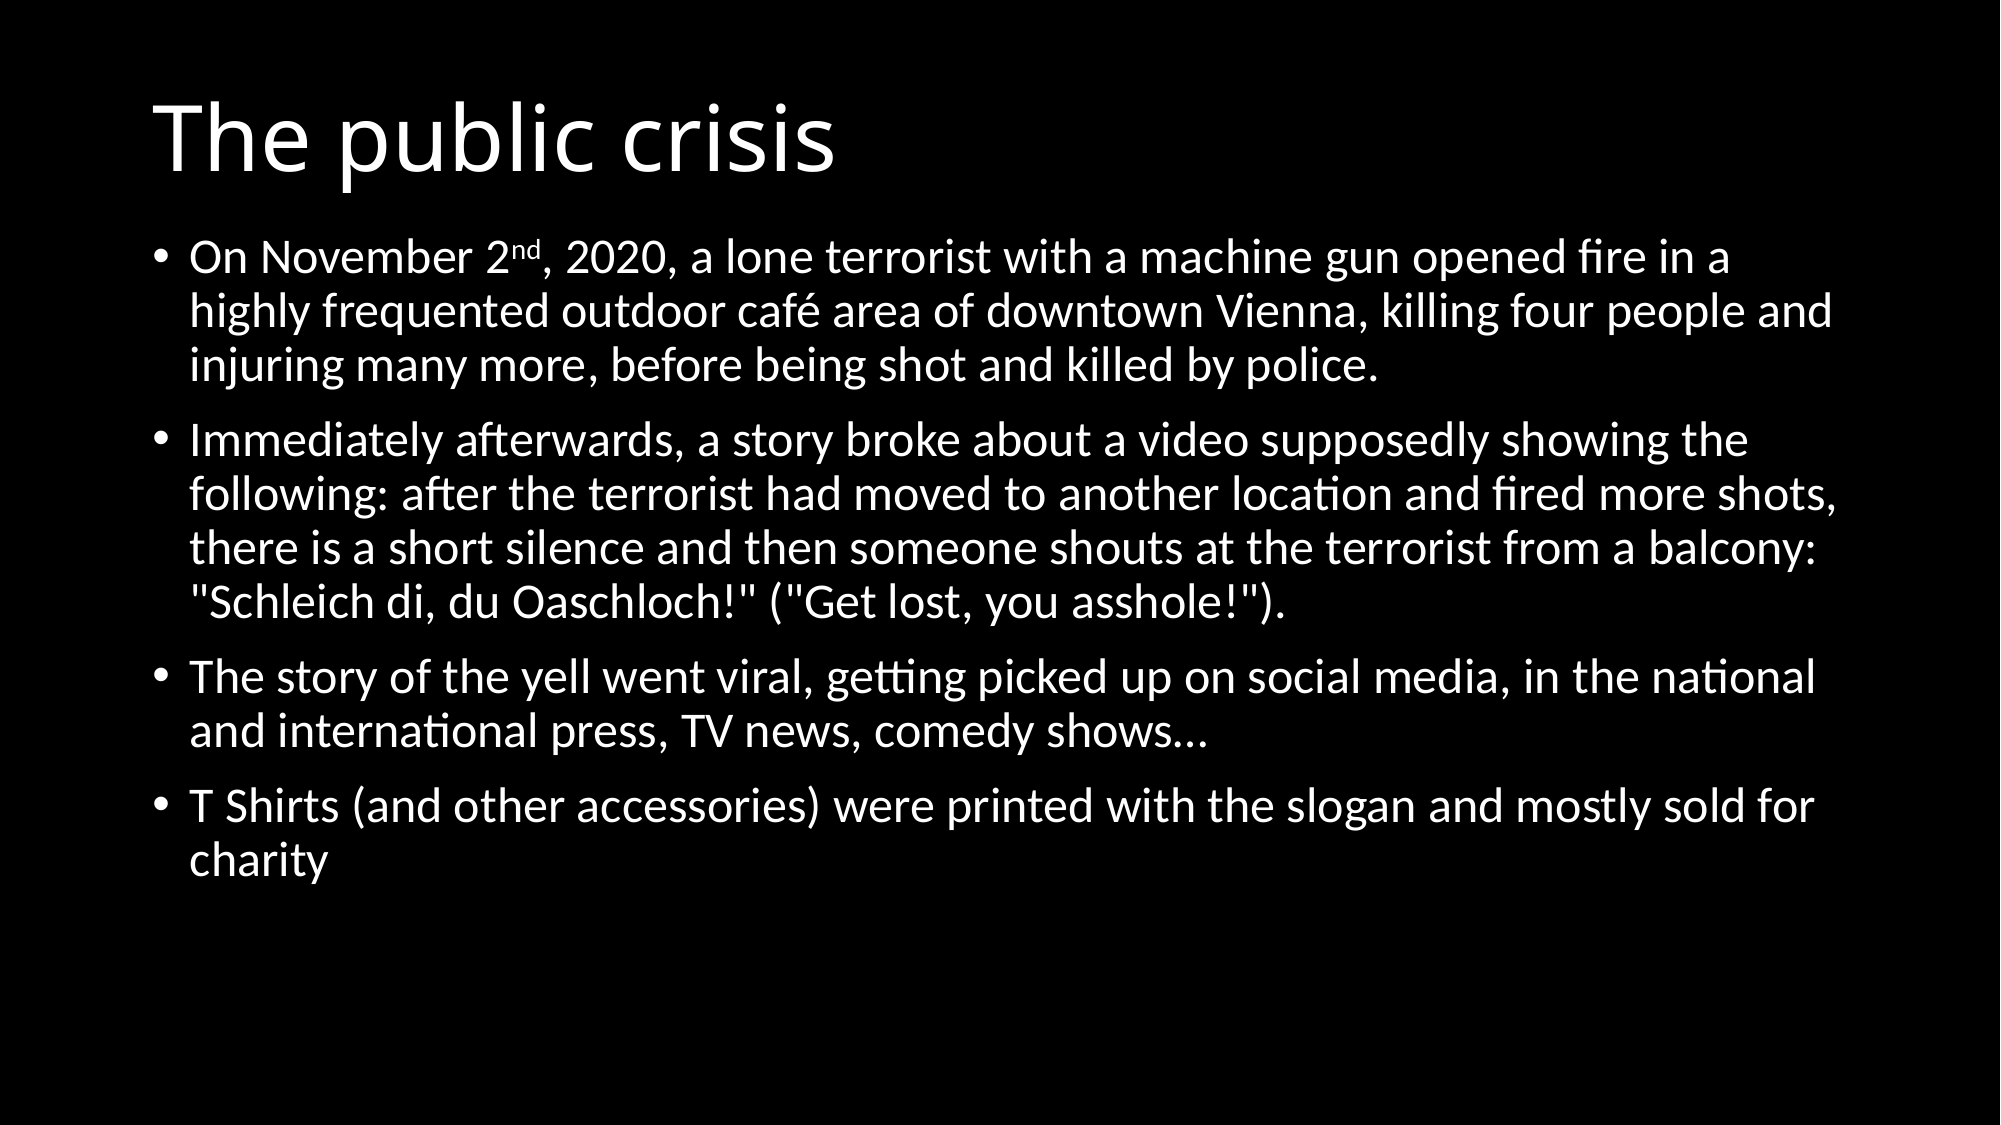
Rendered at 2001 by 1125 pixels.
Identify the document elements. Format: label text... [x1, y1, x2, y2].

title The public crisis [137, 32, 1863, 223]
list On November 2nd, 2020, a lone terrorist with a machine gun opened fire in a highly frequented outdoor café area of downtown Vienna, killing four people and injuring many more, before being shot and killed by police. Immediately afterwards, a story broke about a video supposedly showing the following: after the terrorist had moved to another location and fired more shots, there is a short silence and then someone shouts at the terrorist from a balcony: "Schleich di, du Oaschloch!" ("Get lost, you asshole!"). The story of the yell went viral, getting picked up on social media, in the national and international press, TV news, comedy shows… T Shirts (and other accessories) were printed with the slogan and mostly sold for charity [137, 223, 1863, 1064]
